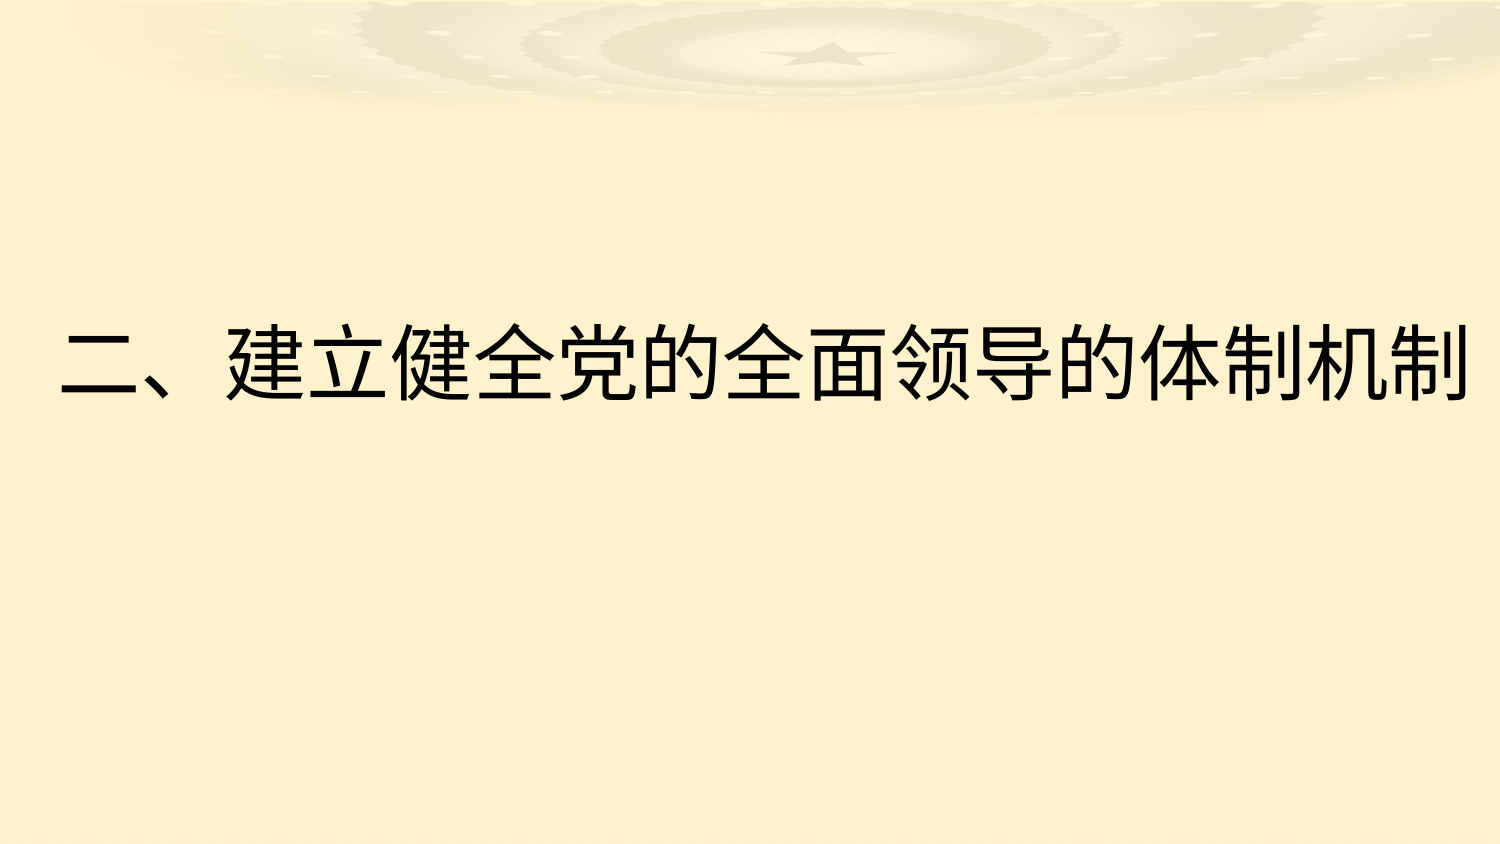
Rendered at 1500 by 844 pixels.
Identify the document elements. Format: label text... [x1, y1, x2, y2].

title 二、建立健全党的全面领导的体制机制 [29, 253, 1500, 469]
